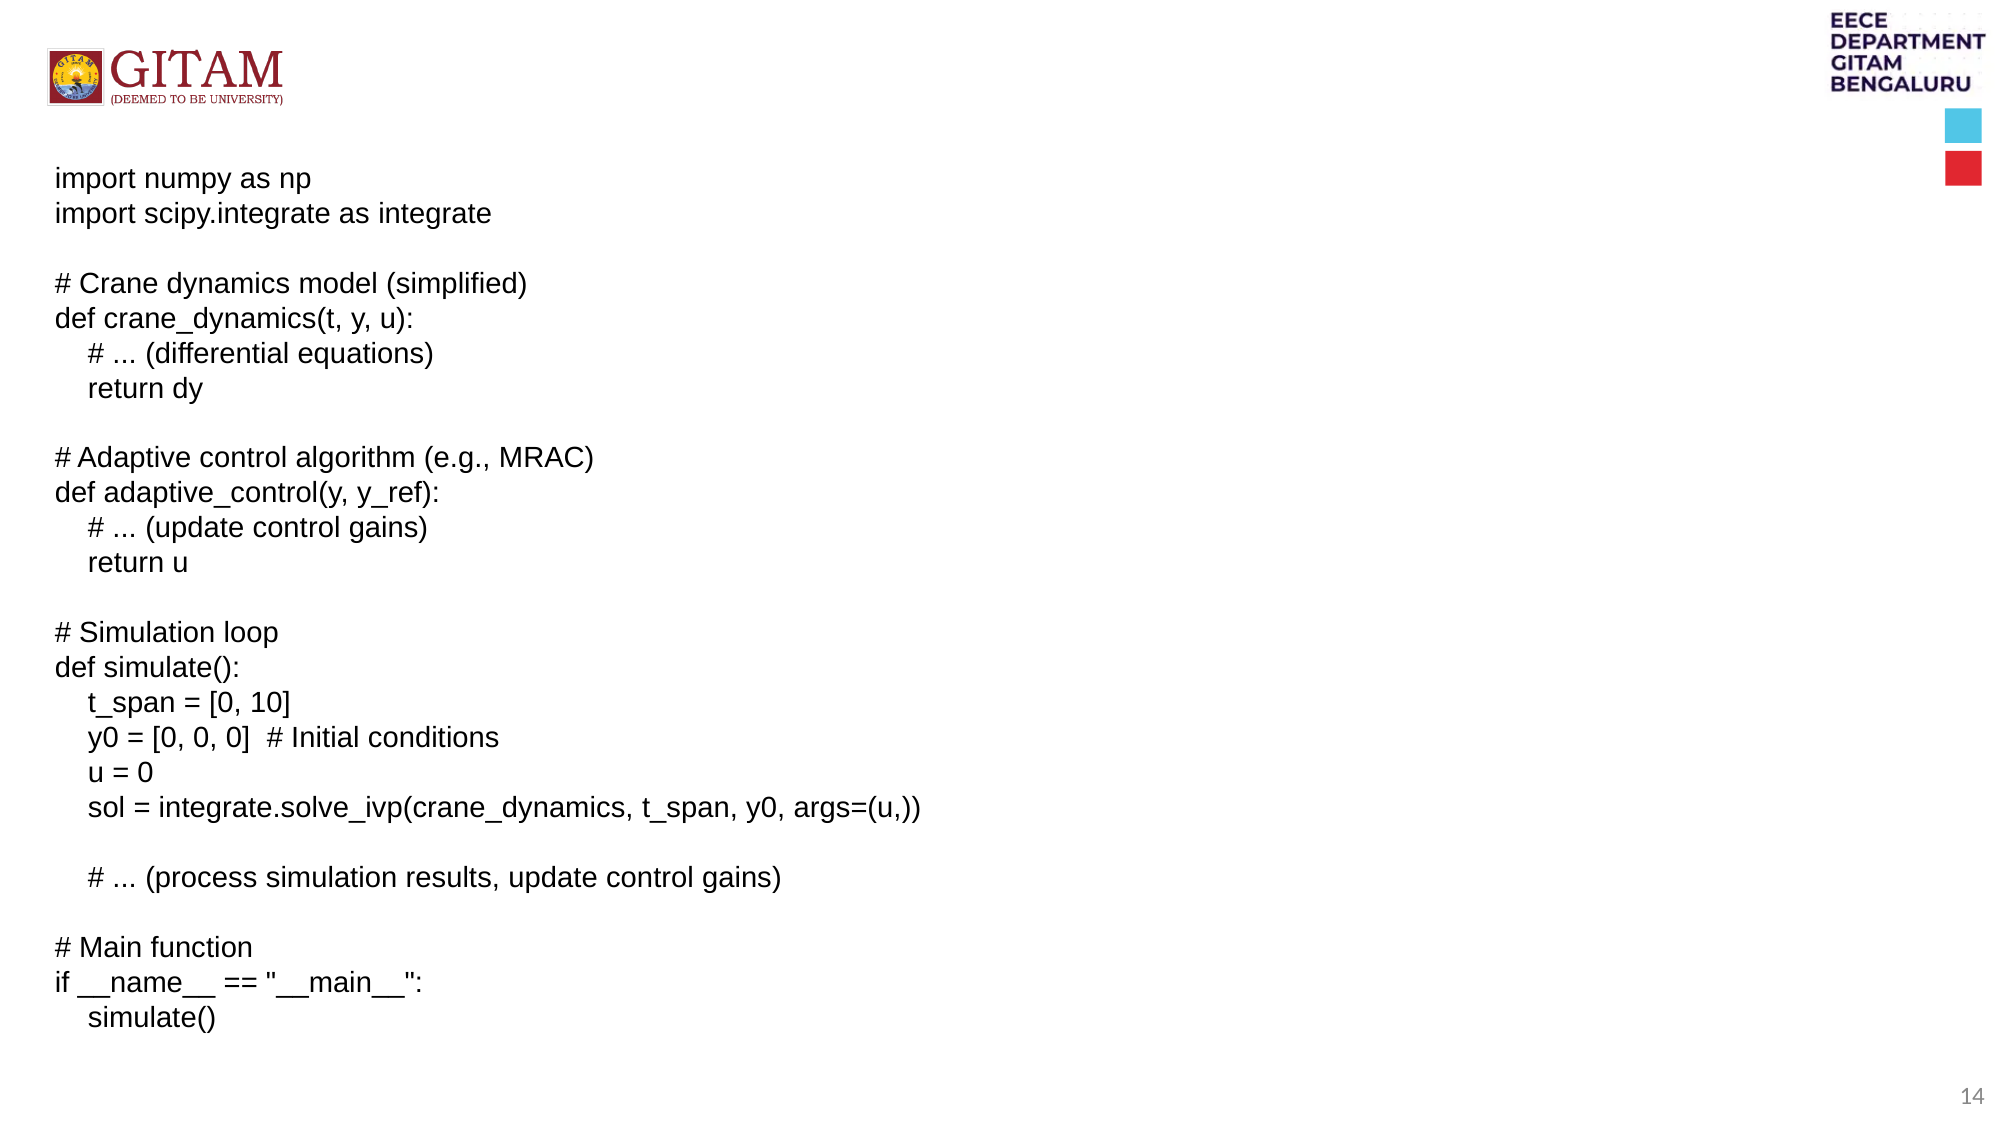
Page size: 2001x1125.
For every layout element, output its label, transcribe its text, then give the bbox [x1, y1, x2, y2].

slide_number 14 [1550, 1065, 2000, 1125]
picture [1824, 1, 2000, 101]
picture [43, 42, 290, 112]
text_box import numpy as np import scipy.integrate as integrate # Crane dynamics model (simplified) def crane_dynamics(t, y, u): # ... (differential equations) return dy # Adaptive control algorithm (e.g., MRAC) def adaptive_control(y, y_ref): # ... (update control gains) return u # Simulation loop def simulate(): t_span = [0, 10] y0 = [0, 0, 0] # Initial conditions u = 0 sol = integrate.solve_ivp(crane_dynamics, t_span, y0, args=(u,)) # ... (process simulation results, update control gains) # Main function if __name__ == "__main__": simulate() [40, 151, 1785, 1041]
